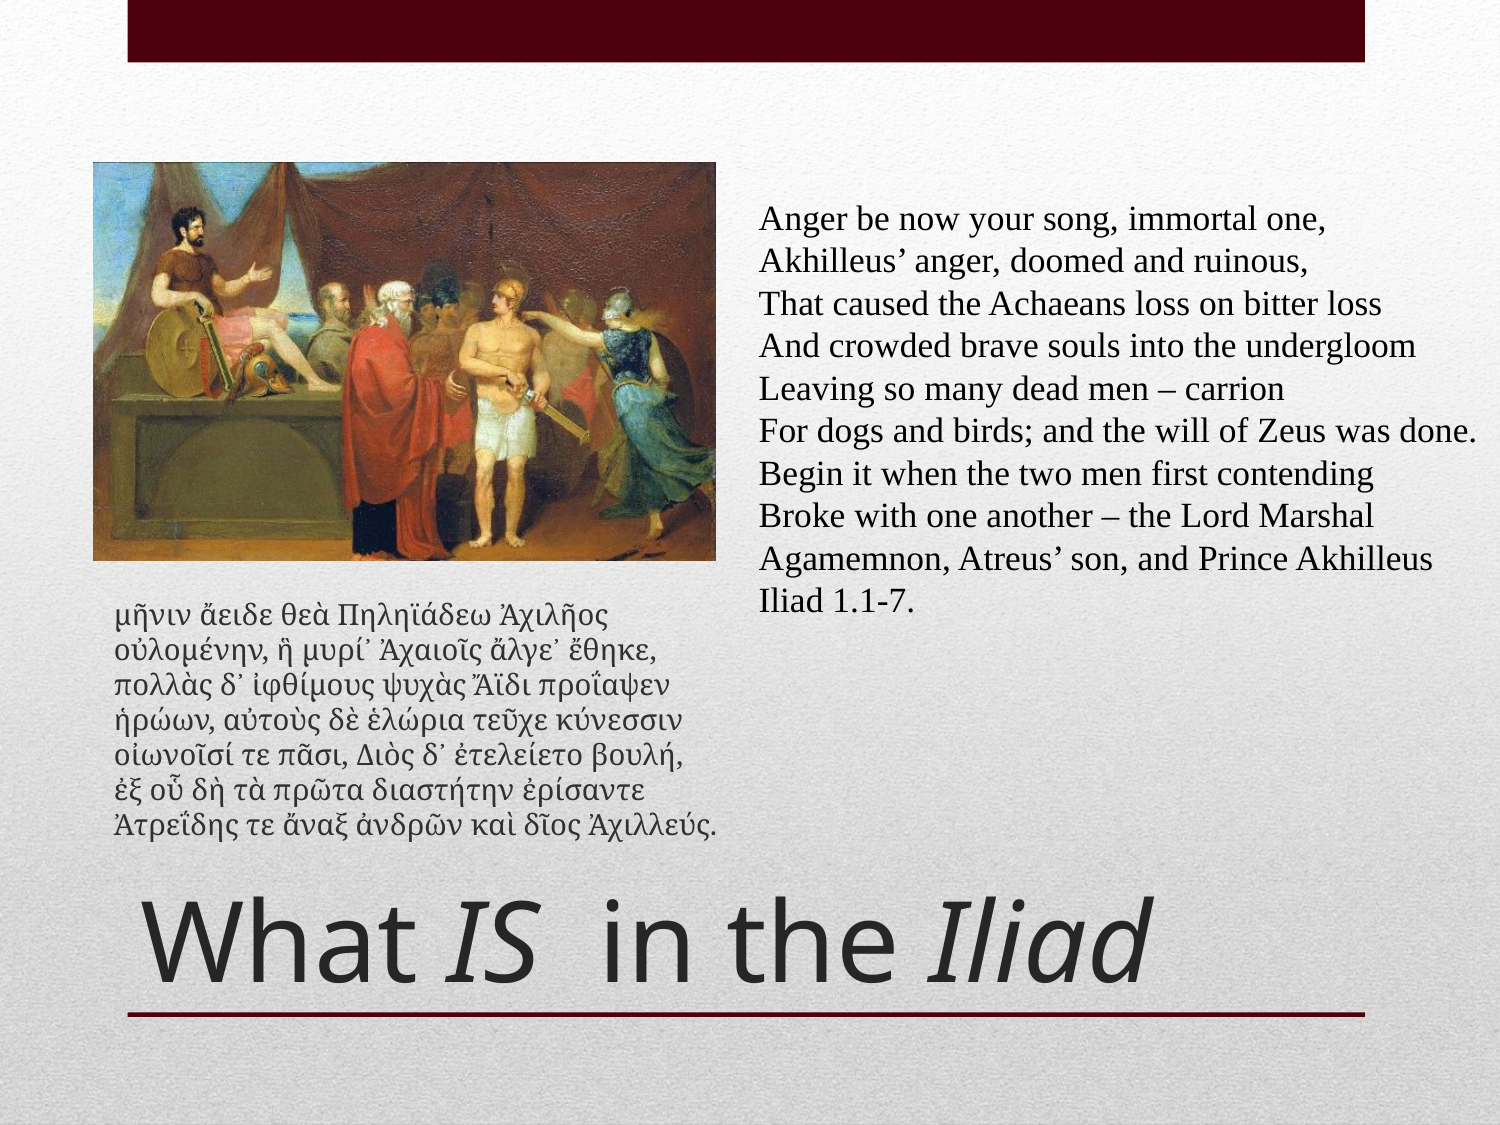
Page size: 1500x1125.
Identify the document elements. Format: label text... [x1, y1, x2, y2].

list μῆνιν ἄειδε θεὰ Πηληϊάδεω Ἀχιλῆος οὐλομένην, ἣ μυρί᾽ Ἀχαιοῖς ἄλγε᾽ ἔθηκε, πολλὰς δ᾽ ἰφθίμους ψυχὰς Ἄϊδι προΐαψεν ἡρώων, αὐτοὺς δὲ ἑλώρια τεῦχε κύνεσσιν οἰωνοῖσί τε πᾶσι, Διὸς δ᾽ ἐτελείετο βουλή, ἐξ οὗ δὴ τὰ πρῶτα διαστήτην ἐρίσαντε Ἀτρεΐδης τε ἄναξ ἀνδρῶν καὶ δῖος Ἀχιλλεύς. [54, 562, 742, 875]
title What IS in the Iliad [125, 750, 1238, 1013]
text_box Anger be now your song, immortal one, Akhilleus’ anger, doomed and ruinous, That caused the Achaeans loss on bitter loss And crowded brave souls into the undergloom Leaving so many dead men – carrion For dogs and birds; and the will of Zeus was done. Begin it when the two men first contending Broke with one another – the Lord Marshal Agamemnon, Atreus’ son, and Prince Akhilleus Iliad 1.1-7. [744, 187, 1493, 628]
picture [92, 161, 717, 562]
